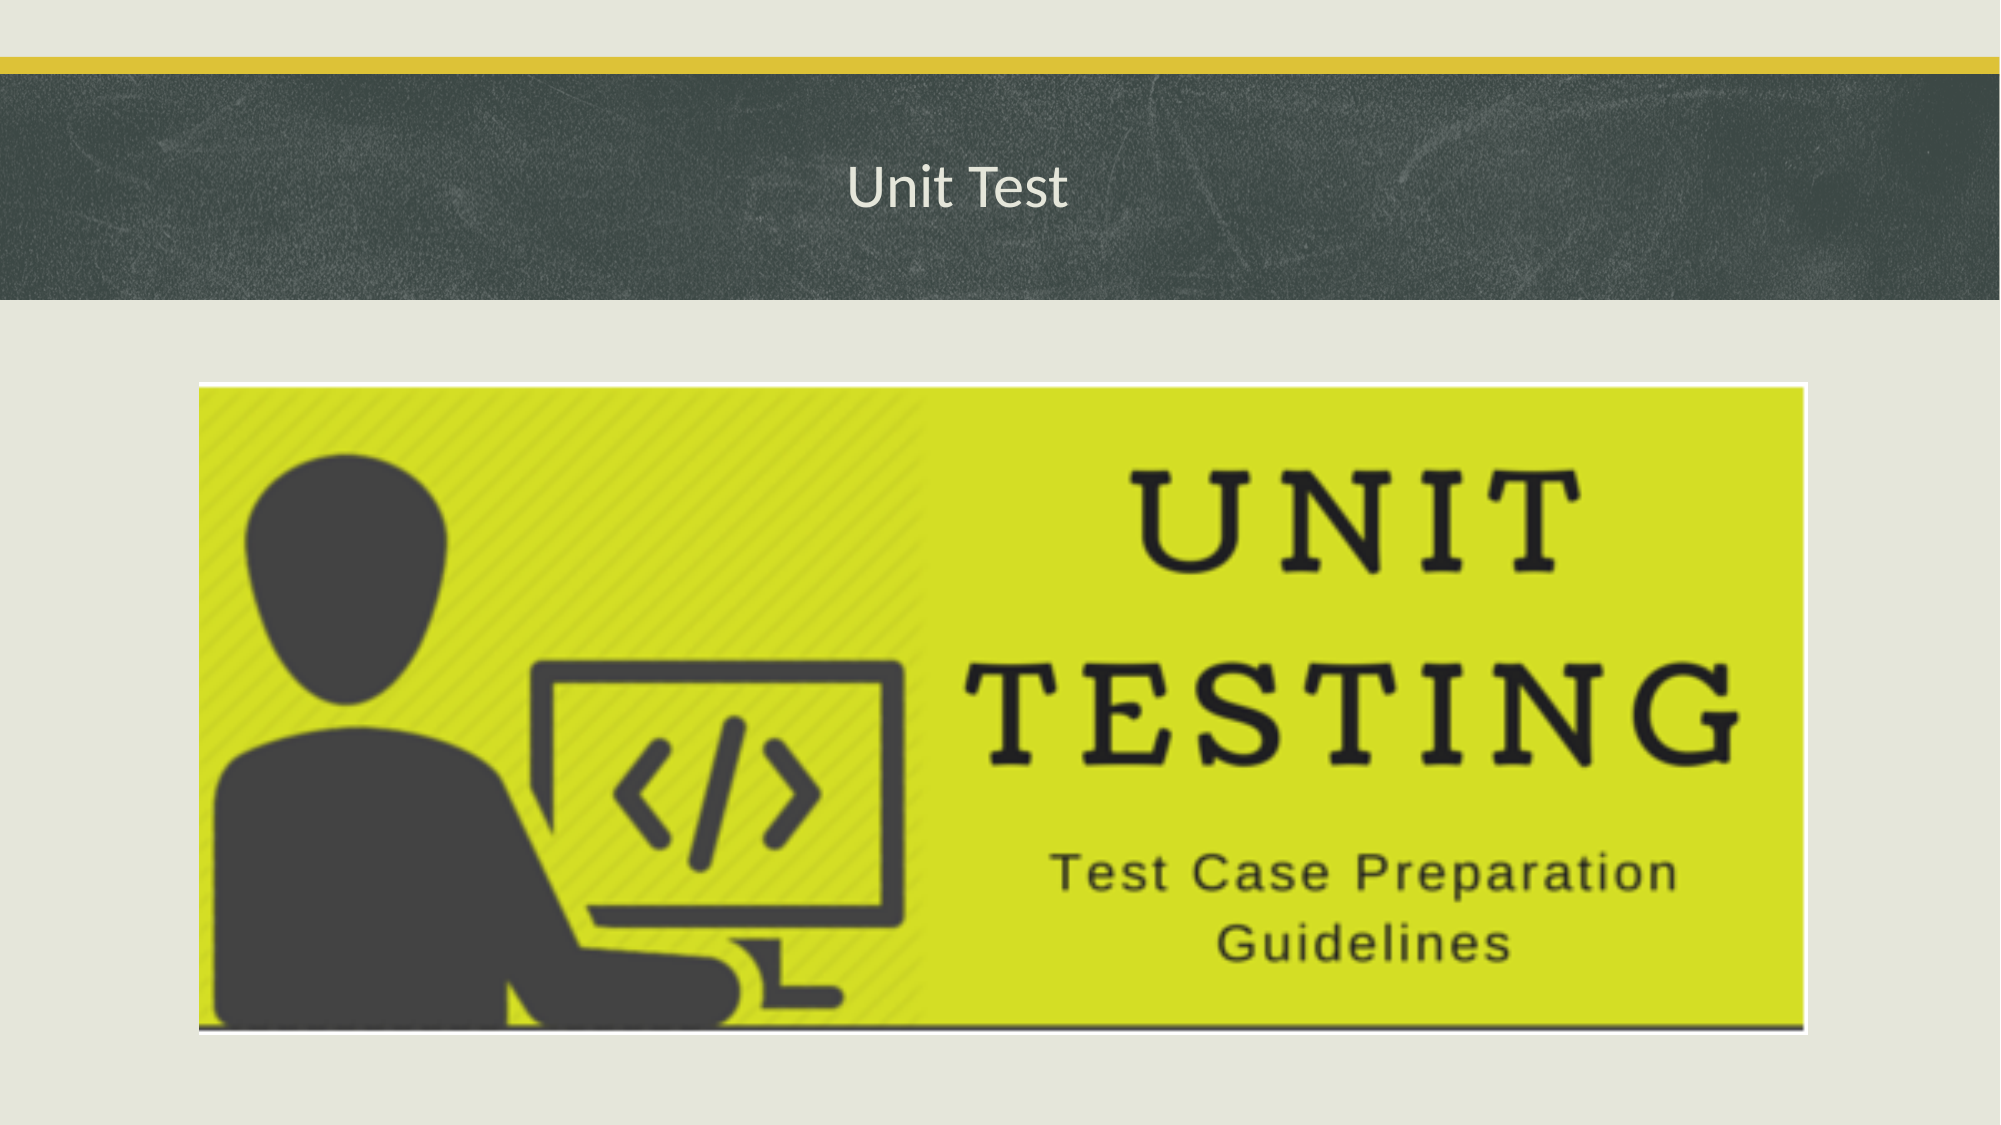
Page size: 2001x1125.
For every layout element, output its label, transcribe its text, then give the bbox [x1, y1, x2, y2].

title Unit Test [831, 74, 1176, 299]
picture [0, 74, 2000, 300]
picture [199, 382, 1808, 1035]
